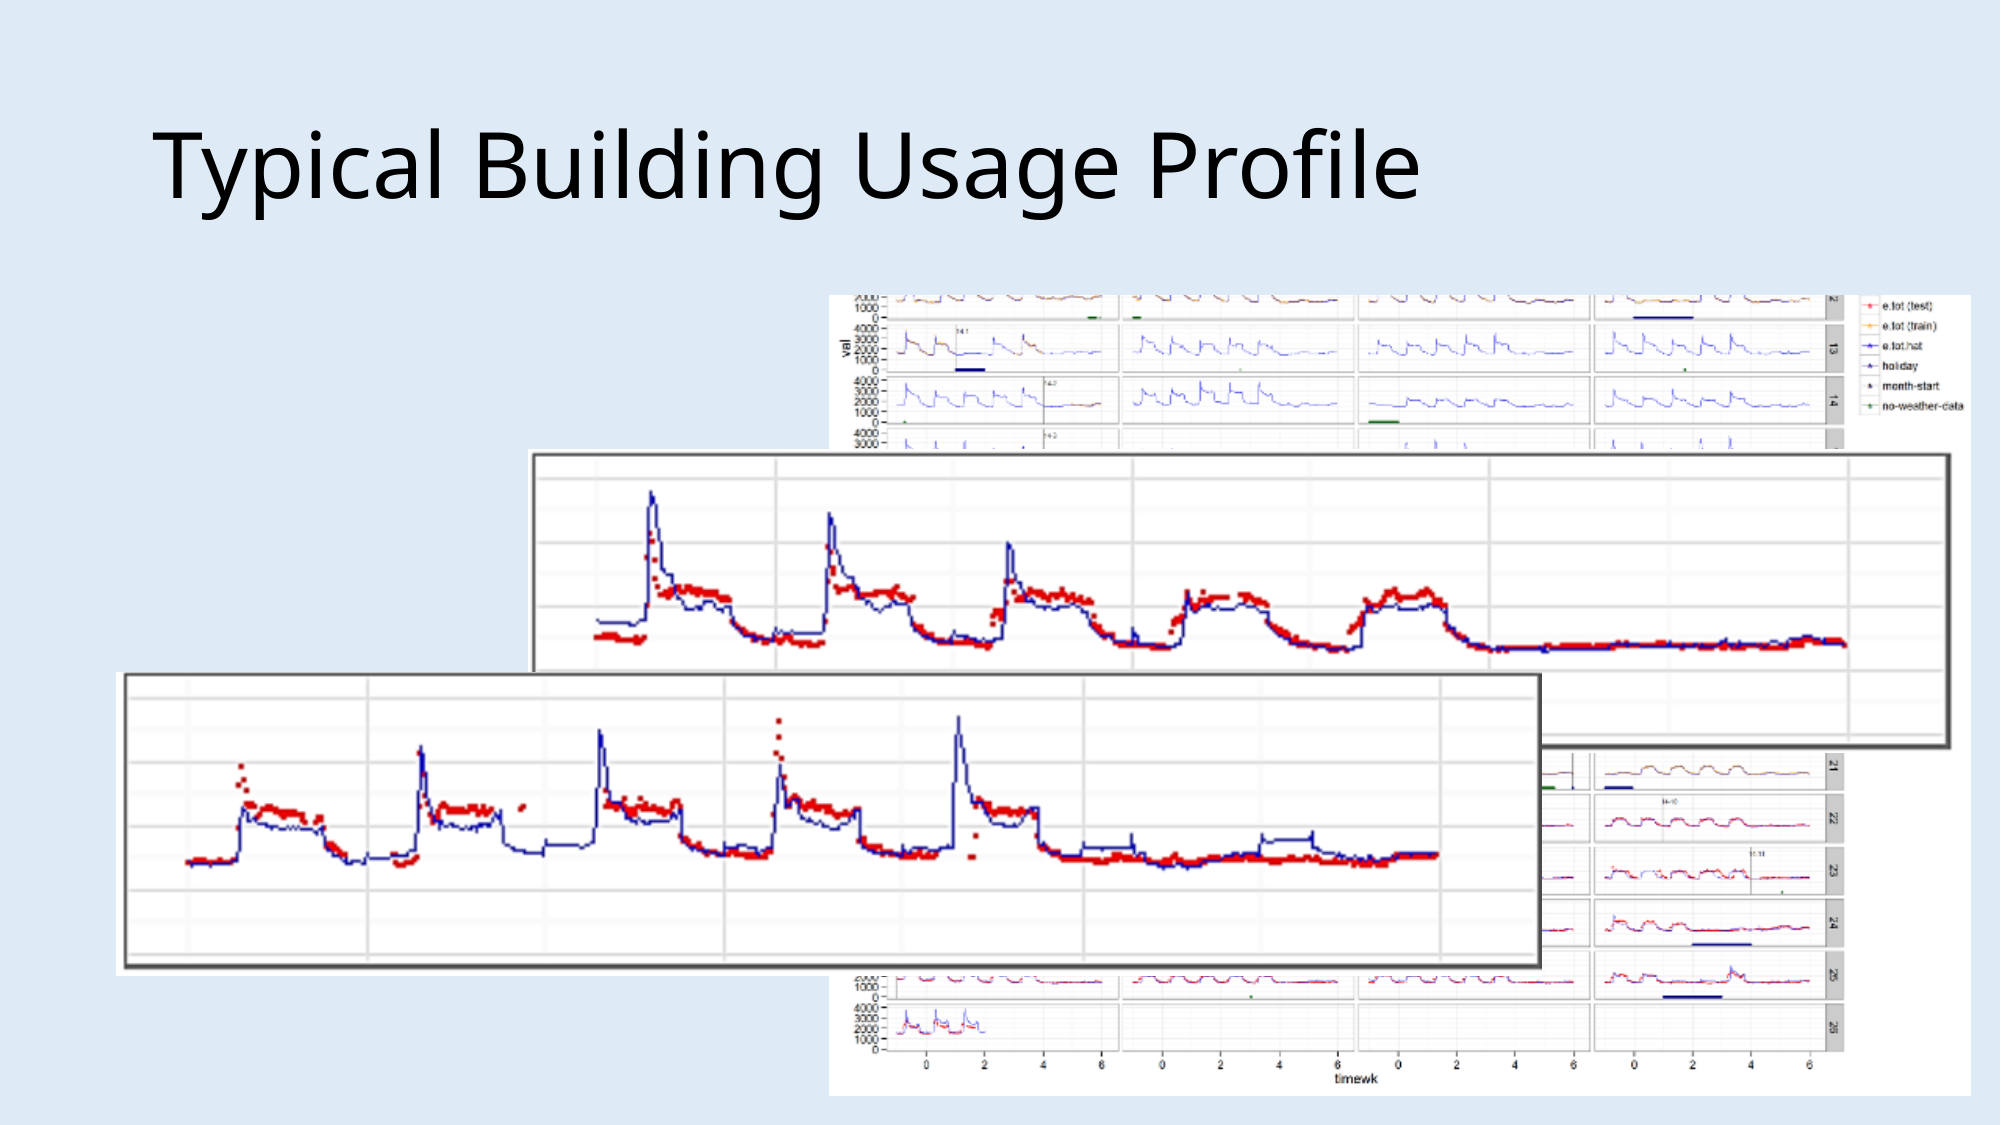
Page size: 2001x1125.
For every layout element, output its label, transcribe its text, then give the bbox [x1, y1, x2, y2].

picture [116, 295, 1971, 1096]
title Typical Building Usage Profile [137, 59, 1863, 278]
